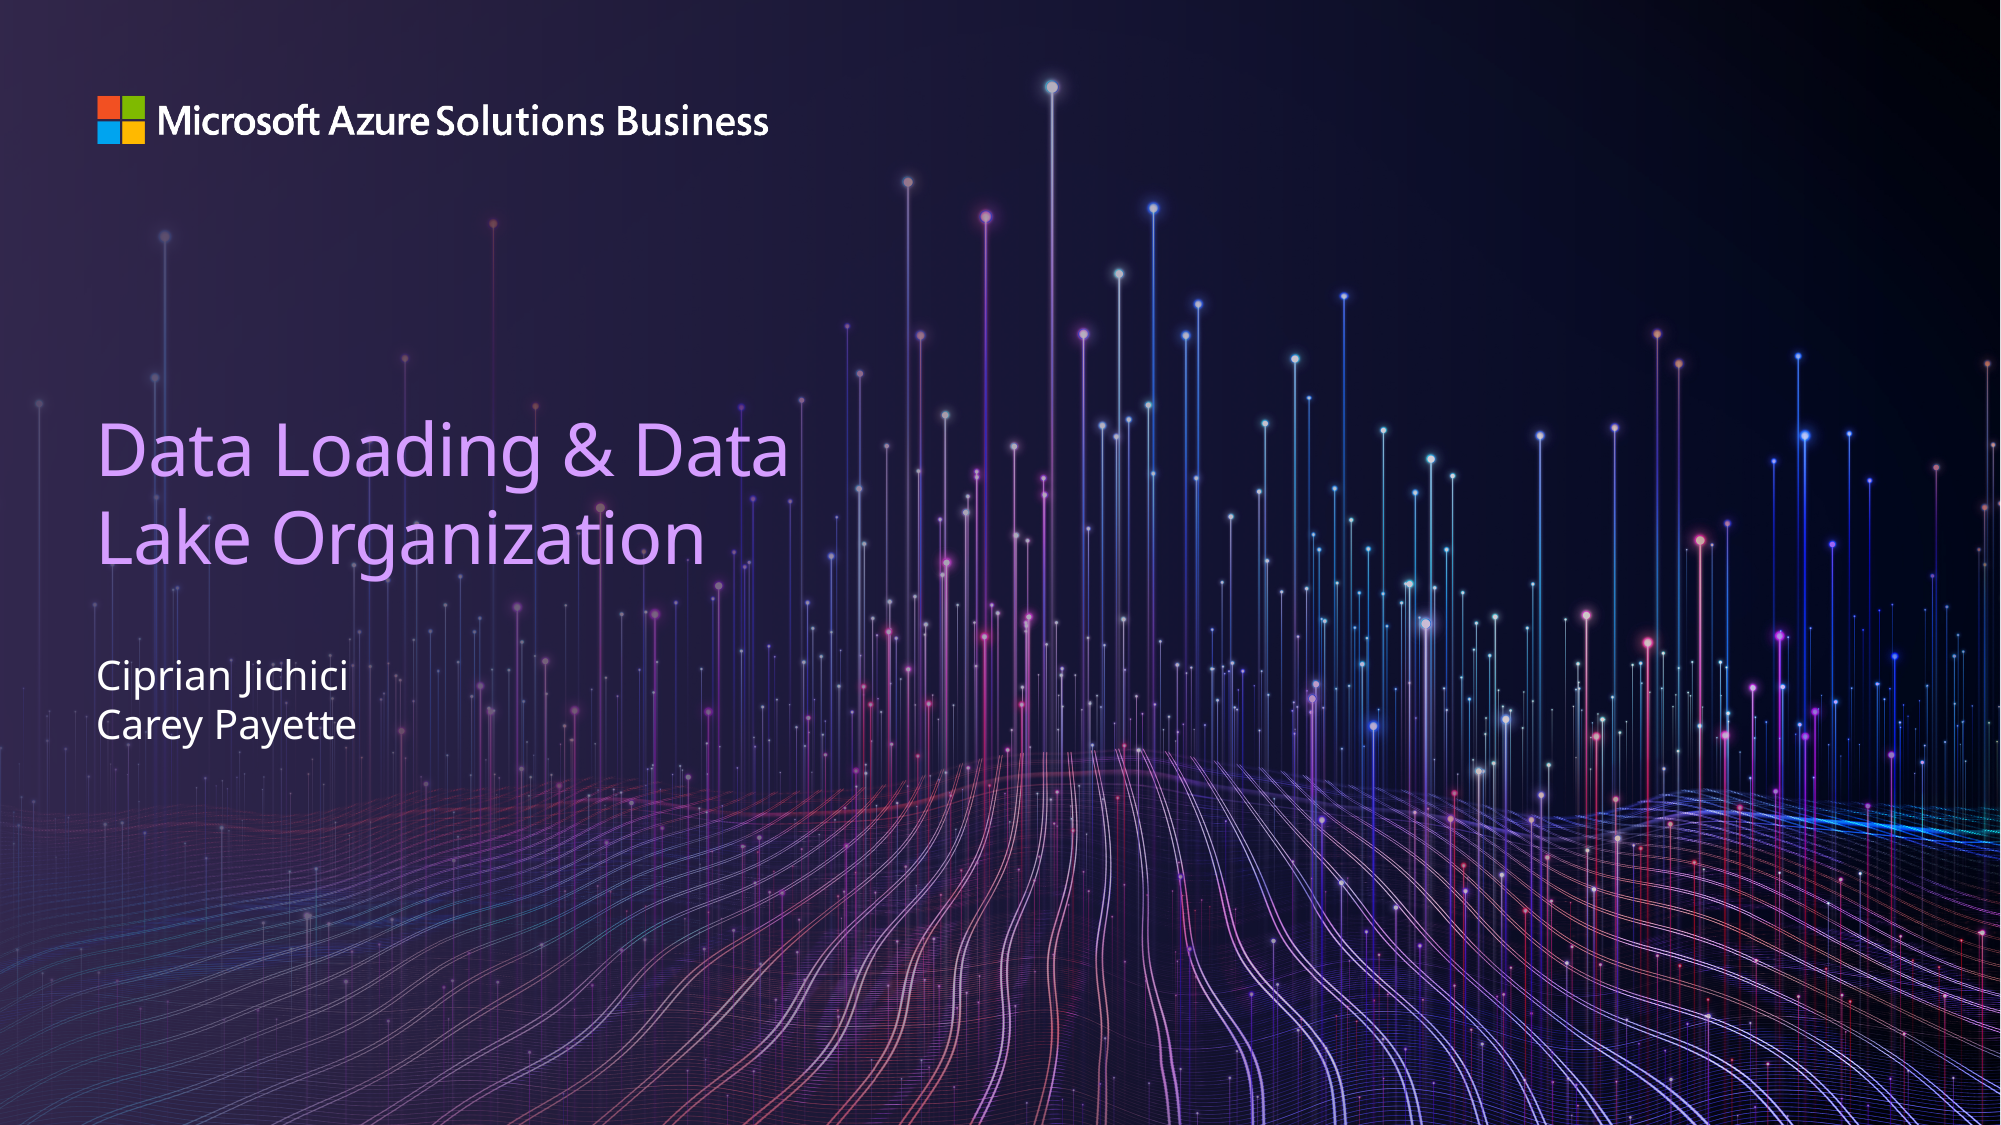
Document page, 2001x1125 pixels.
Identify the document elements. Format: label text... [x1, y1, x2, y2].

picture [1266, 0, 2001, 1125]
picture [89, 91, 776, 148]
list Ciprian Jichici Carey Payette [95, 649, 930, 799]
title Data Loading & Data Lake Organization [95, 401, 930, 580]
